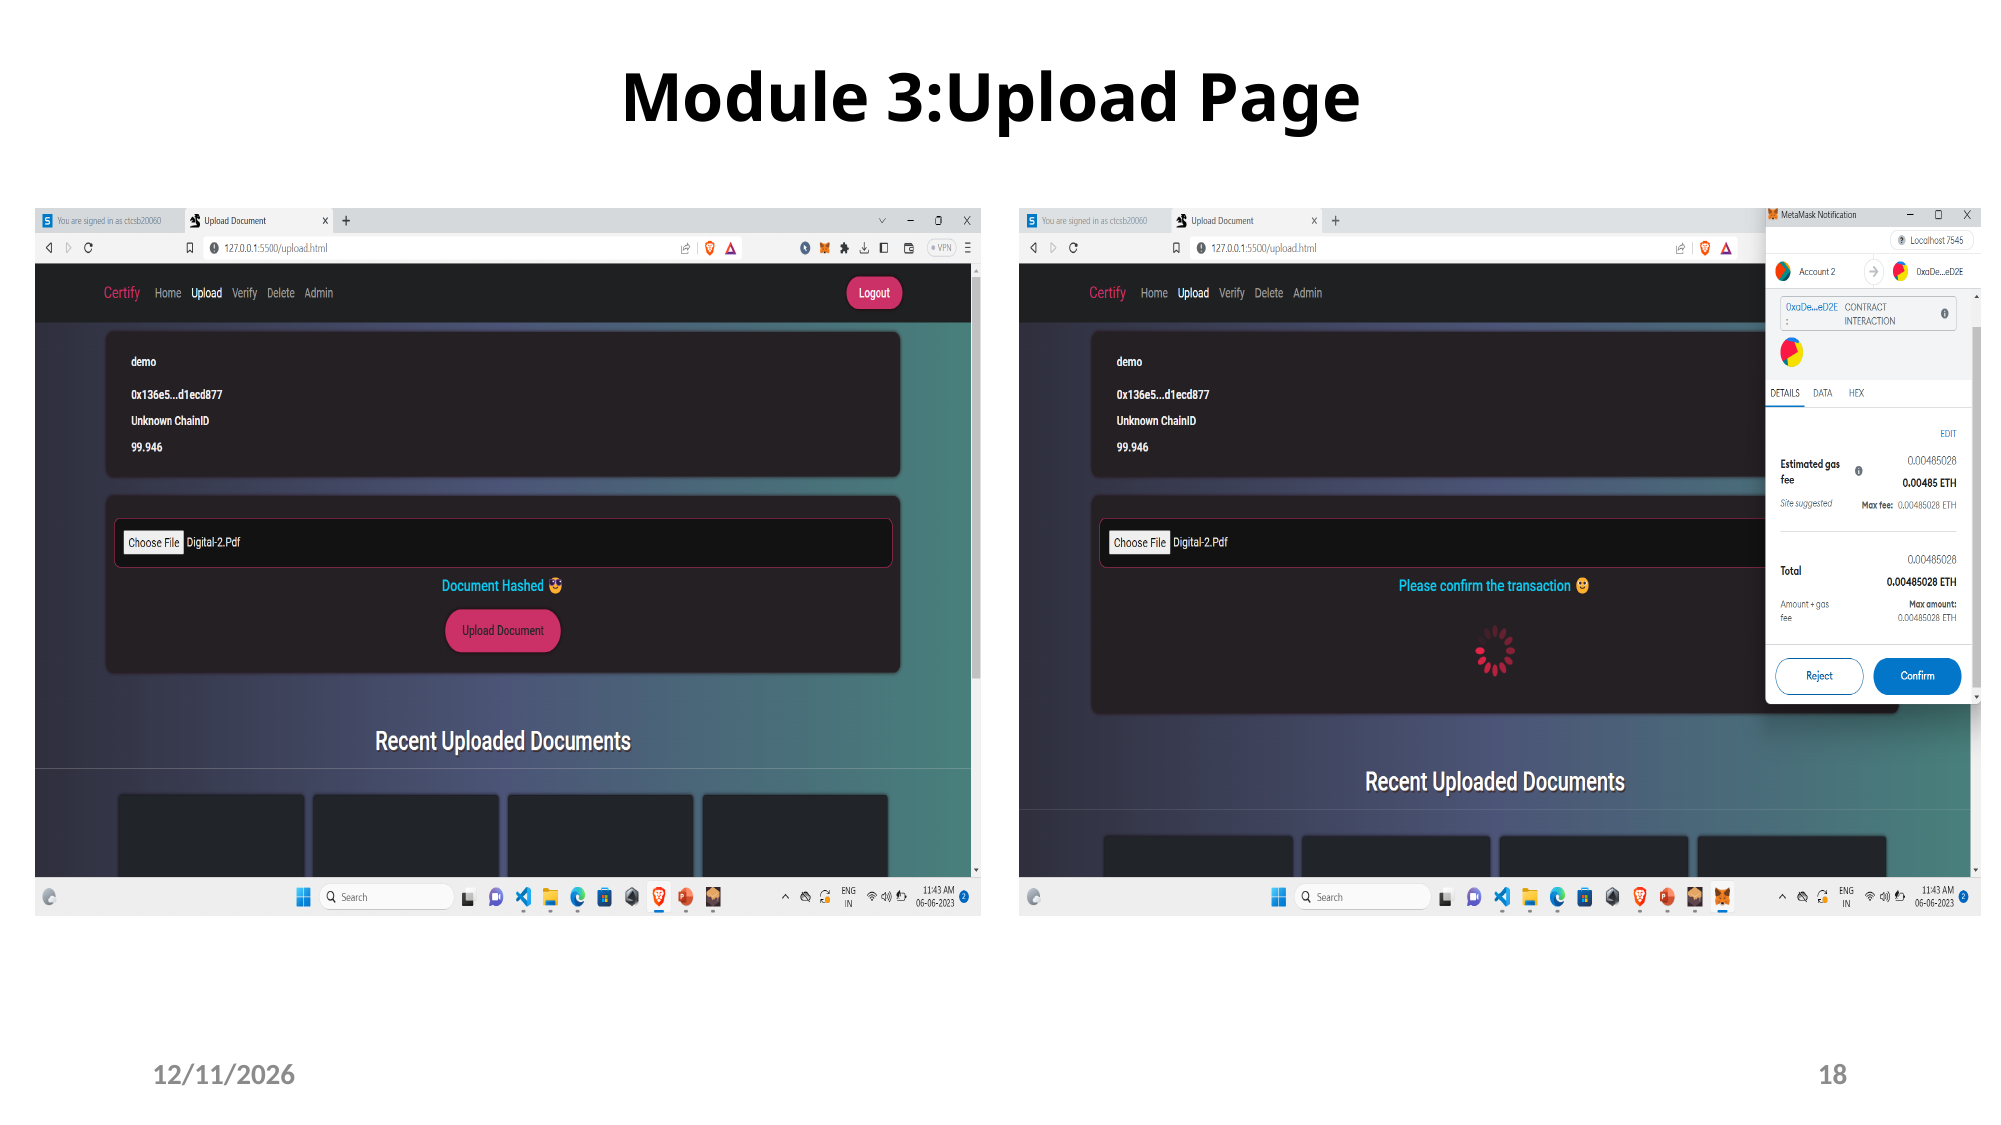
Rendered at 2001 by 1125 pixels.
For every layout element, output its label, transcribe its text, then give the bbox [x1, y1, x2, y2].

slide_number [137, 1042, 588, 1103]
slide_number 18 [1412, 1042, 1863, 1103]
picture [1019, 208, 1981, 916]
picture [35, 208, 981, 916]
title Module 3:Upload Page [137, 0, 1863, 209]
